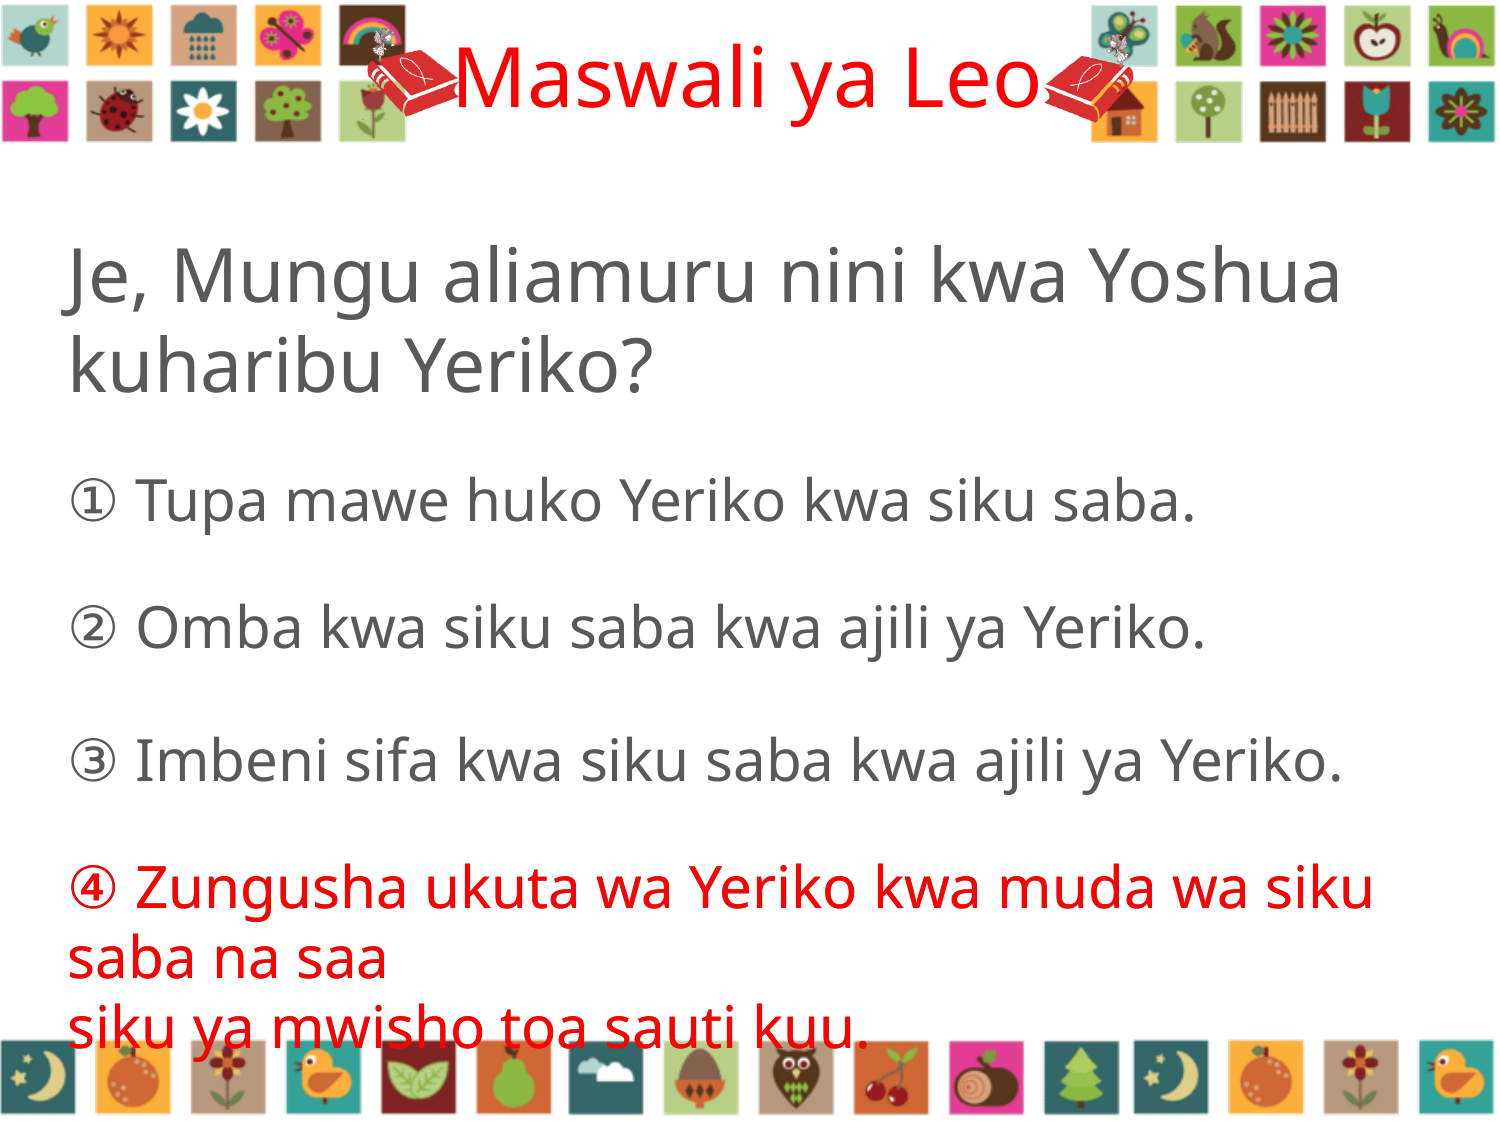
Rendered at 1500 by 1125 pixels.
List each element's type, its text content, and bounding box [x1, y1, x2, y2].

picture [1011, 3, 1500, 150]
text_box ③ Imbeni sifa kwa siku saba kwa ajili ya Yeriko. [53, 716, 1483, 801]
text_box Je, Mungu aliamuru nini kwa Yoshua kuharibu Yeriko? [53, 219, 1436, 415]
picture [0, 3, 492, 150]
text_box ② Omba kwa siku saba kwa ajili ya Yeriko. [53, 582, 1436, 668]
text_box ① Tupa mawe huko Yeriko kwa siku saba. [53, 456, 1436, 541]
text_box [0, 1028, 1500, 1118]
text_box Maswali ya Leo [425, 16, 1076, 131]
text_box ④ Zungusha ukuta wa Yeriko kwa muda wa siku saba na saa siku ya mwisho toa sauti kuu. [53, 842, 1483, 1027]
